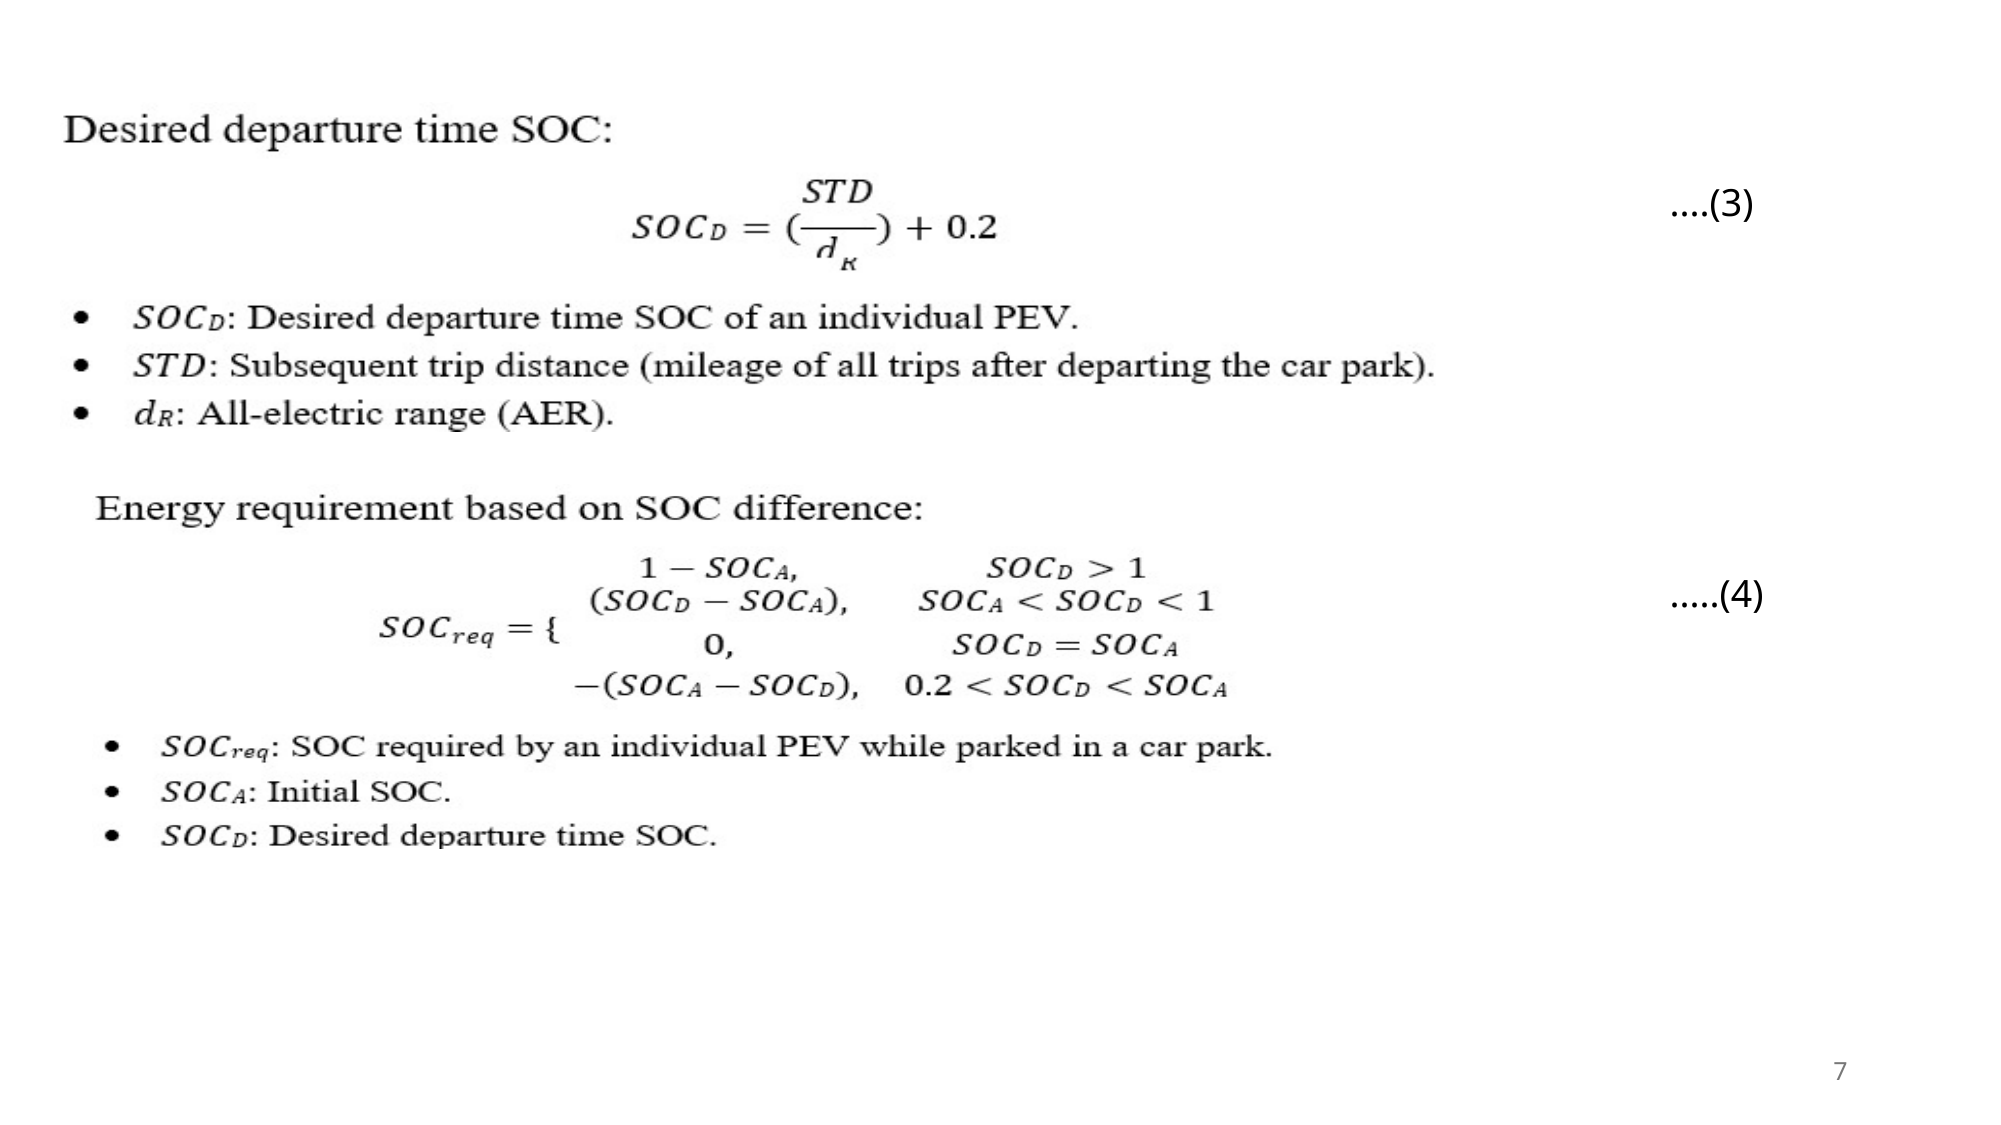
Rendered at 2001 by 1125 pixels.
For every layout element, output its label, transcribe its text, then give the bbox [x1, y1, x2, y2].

picture [91, 483, 1279, 849]
slide_number 7 [1412, 1042, 1863, 1103]
text_box ....(3) [1654, 171, 1834, 231]
picture [60, 101, 1440, 432]
text_box .....(4) [1654, 562, 1834, 623]
